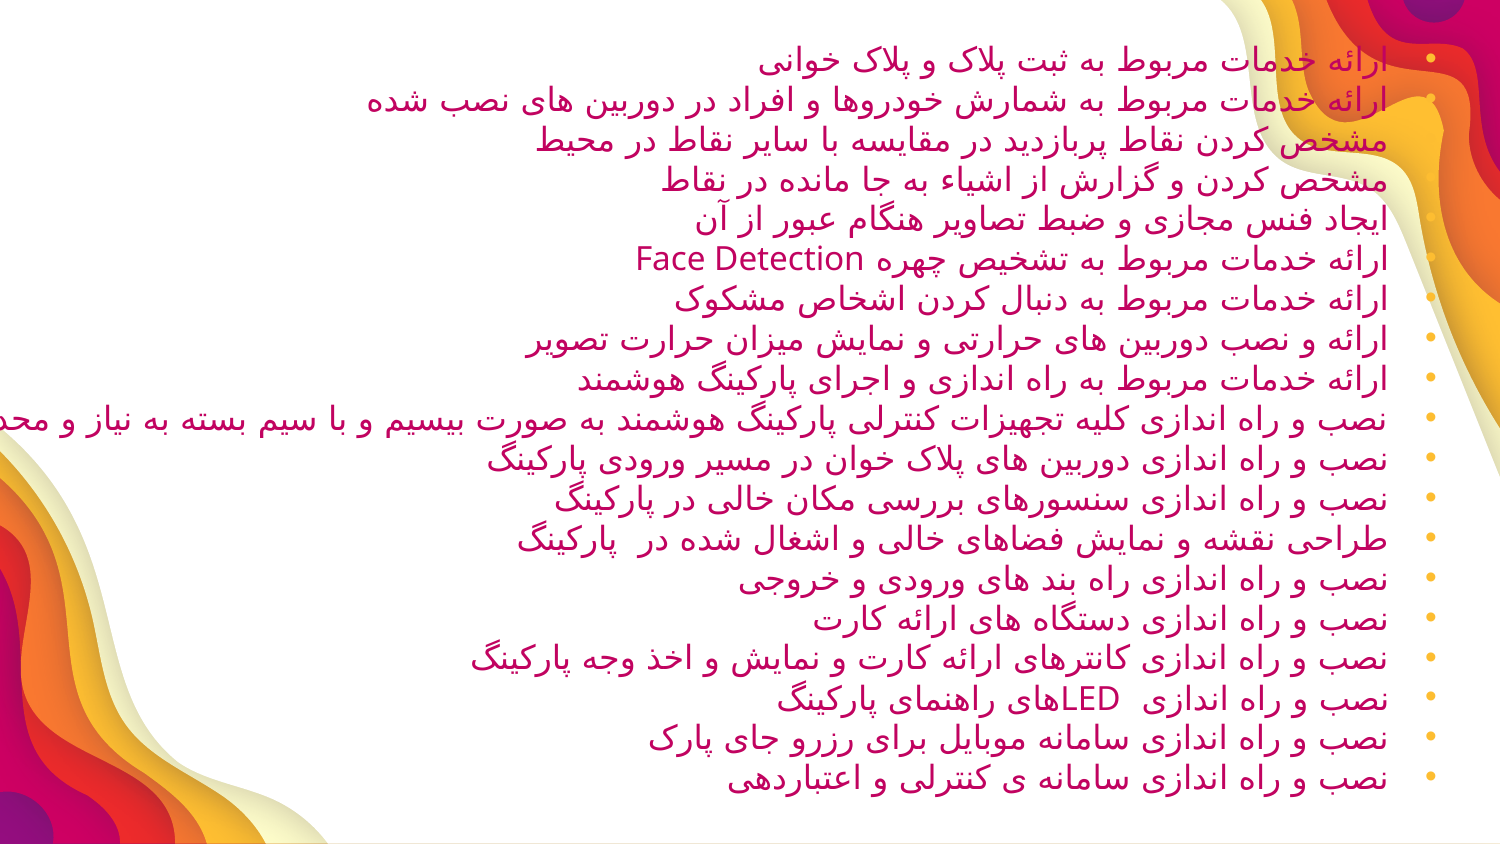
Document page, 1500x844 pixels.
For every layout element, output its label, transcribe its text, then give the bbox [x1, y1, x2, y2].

text_box ارائه خدمات مربوط به ثبت پلاک و پلاک خوانی ارائه خدمات مربوط به شمارش خودروها و افراد در دوربین های نصب شده مشخص کردن نقاط پربازدید در مقایسه با سایر نقاط در محیط مشخص کردن و گزارش از اشیاء به جا مانده در نقاط ایجاد فنس مجازی و ضبط تصاویر هنگام عبور از آن ارائه خدمات مربوط به تشخیص چهره Face Detection ارائه خدمات مربوط به دنبال کردن اشخاص مشکوک ارائه و نصب دوربین های حرارتی و نمایش میزان حرارت تصویر ارائه خدمات مربوط به راه اندازی و اجرای پارکینگ هوشمند نصب و راه اندازی کلیه تجهیزات کنترلی پارکینگ هوشمند به صورت بیسیم و با سیم بسته به نیاز و محدودیت محیط نصب و راه اندازی دوربین های پلاک خوان در مسیر ورودی پارکینگ نصب و راه اندازی سنسورهای بررسی مکان خالی در پارکینگ طراحی نقشه و نمایش فضاهای خالی و اشغال شده در پارکینگ نصب و راه اندازی راه بند های ورودی و خروجی نصب و راه اندازی دستگاه های ارائه کارت نصب و راه اندازی کانترهای ارائه کارت و نمایش و اخذ وجه پارکینگ نصب و راه اندازی LEDهای راهنمای پارکینگ نصب و راه اندازی سامانه موبایل برای رزرو جای پارک نصب و راه اندازی سامانه ی کنترلی و اعتباردهی [0, 30, 1452, 804]
